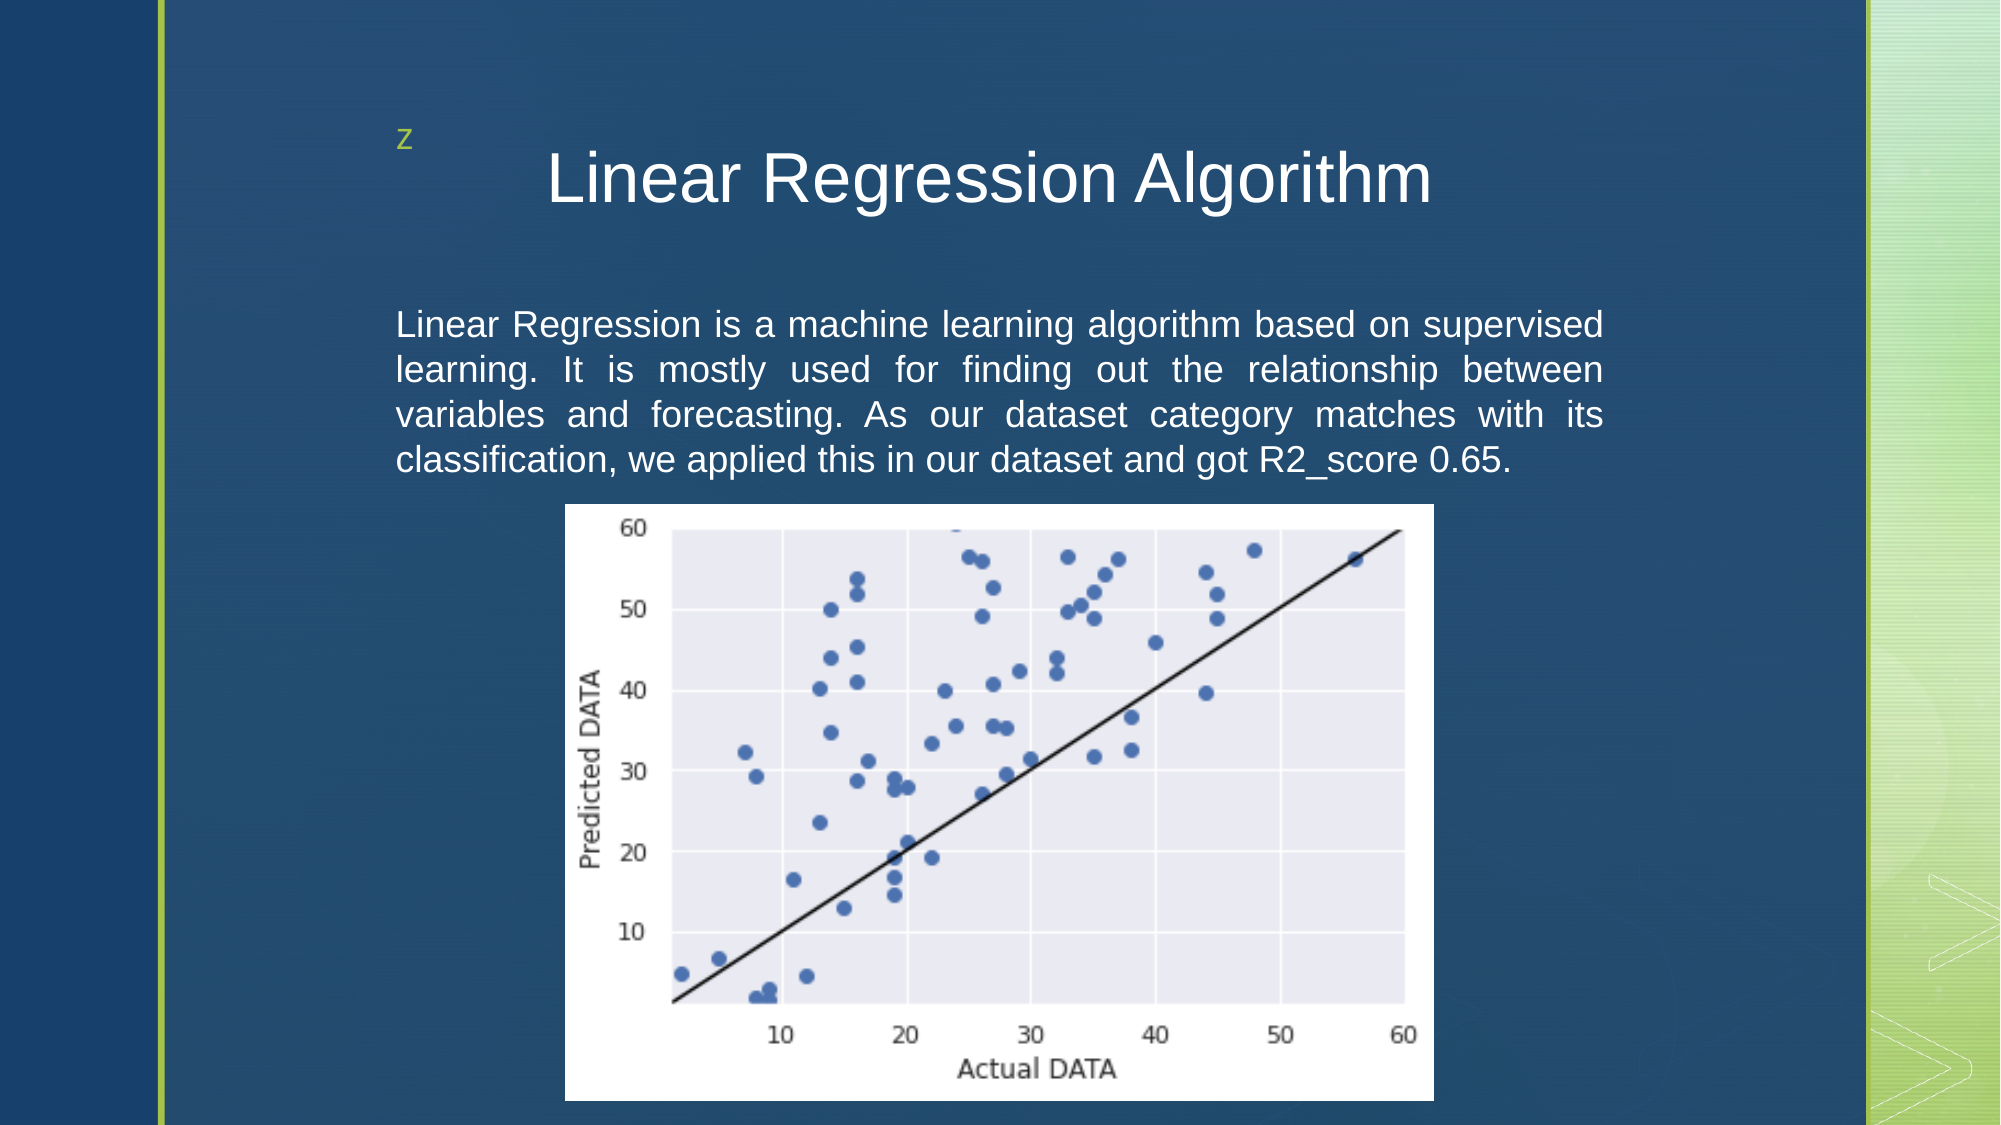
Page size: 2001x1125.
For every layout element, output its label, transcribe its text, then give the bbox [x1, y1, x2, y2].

text_box Linear Regression is a machine learning algorithm based on supervised learning. It is mostly used for finding out the relationship between variables and forecasting. As our dataset category matches with its classification, we applied this in our dataset and got R2_score 0.65. [380, 292, 1620, 487]
picture [565, 503, 1435, 1101]
title Linear Regression Algorithm [347, 133, 1653, 238]
picture [1871, 0, 2001, 1125]
